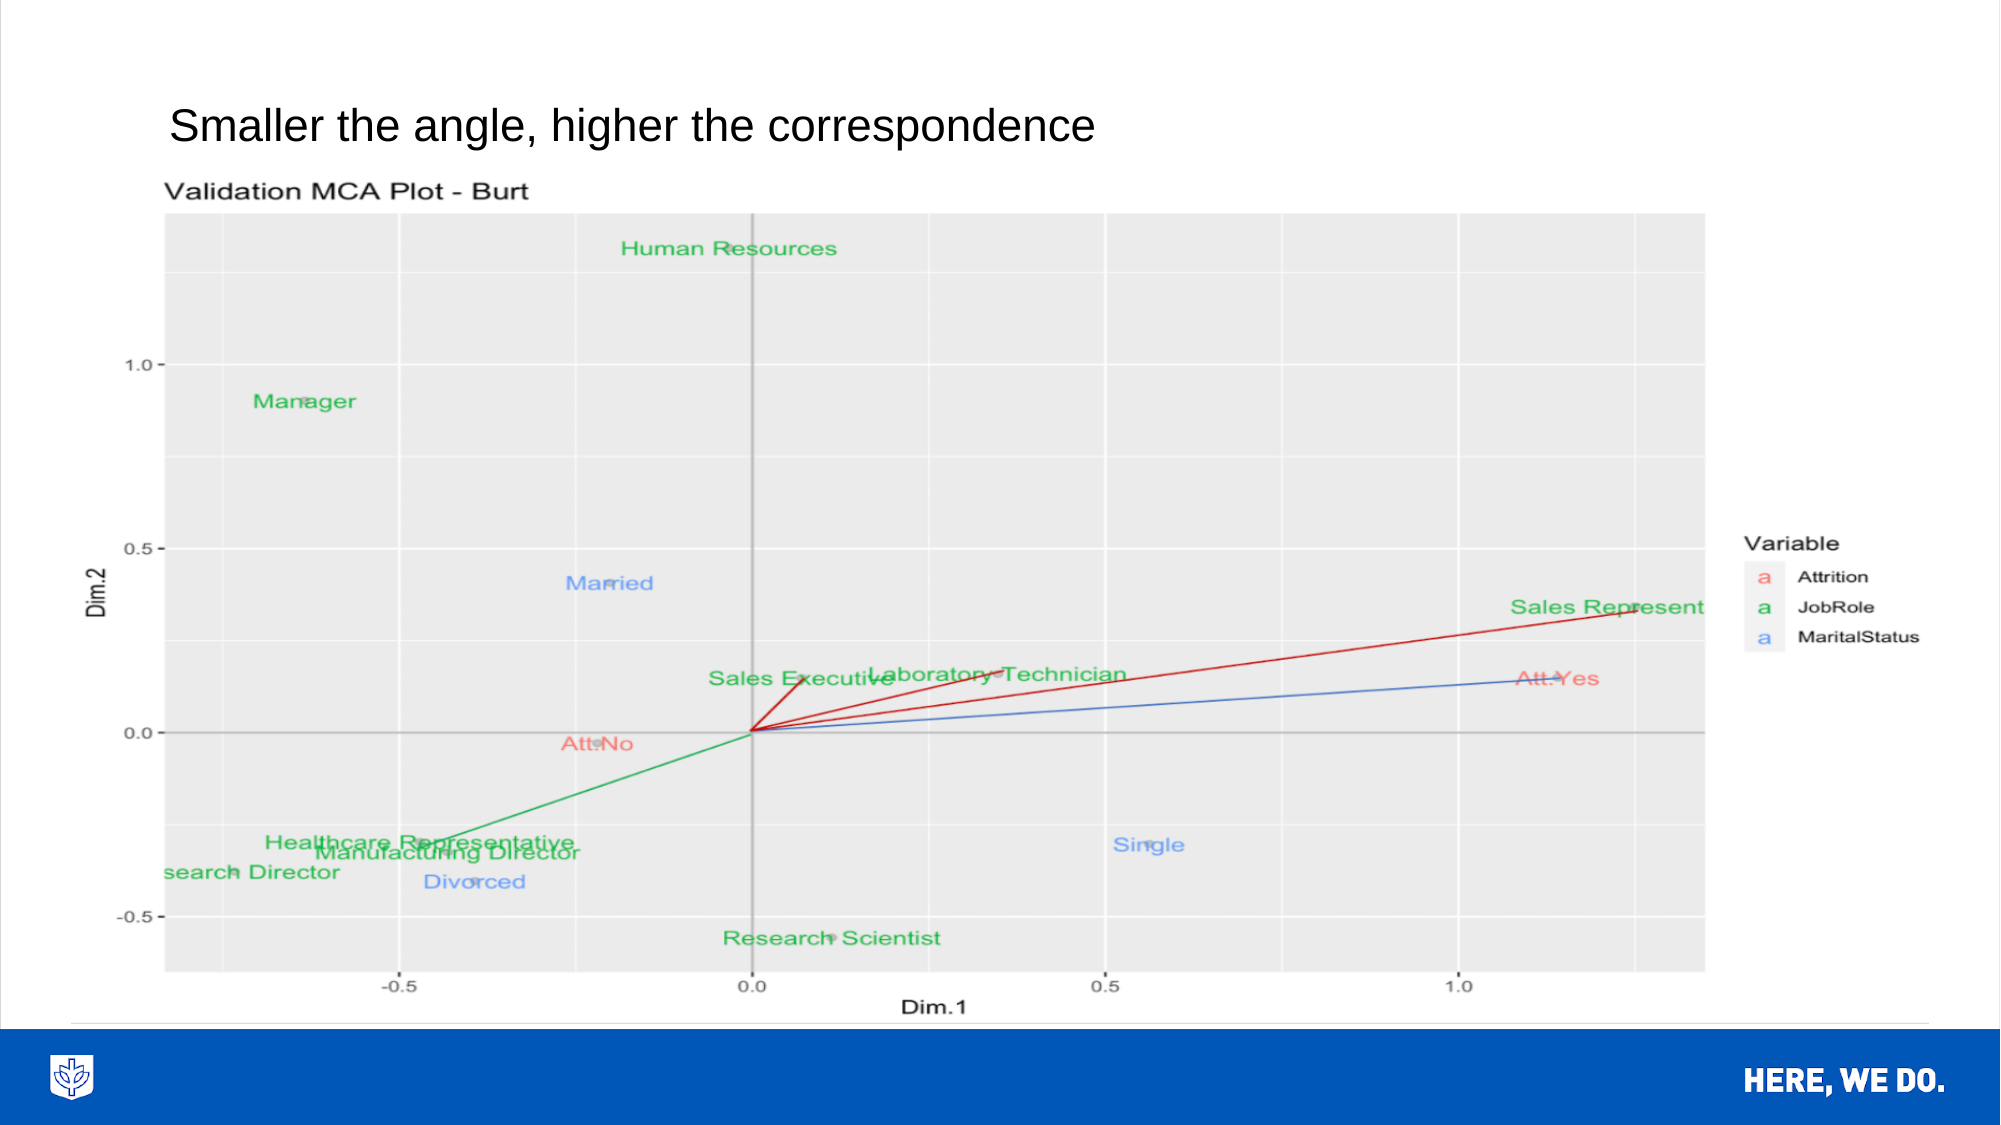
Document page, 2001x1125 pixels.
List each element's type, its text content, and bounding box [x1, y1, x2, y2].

picture [0, 0, 2000, 1125]
text_box Smaller the angle, higher the correspondence [154, 87, 1656, 167]
